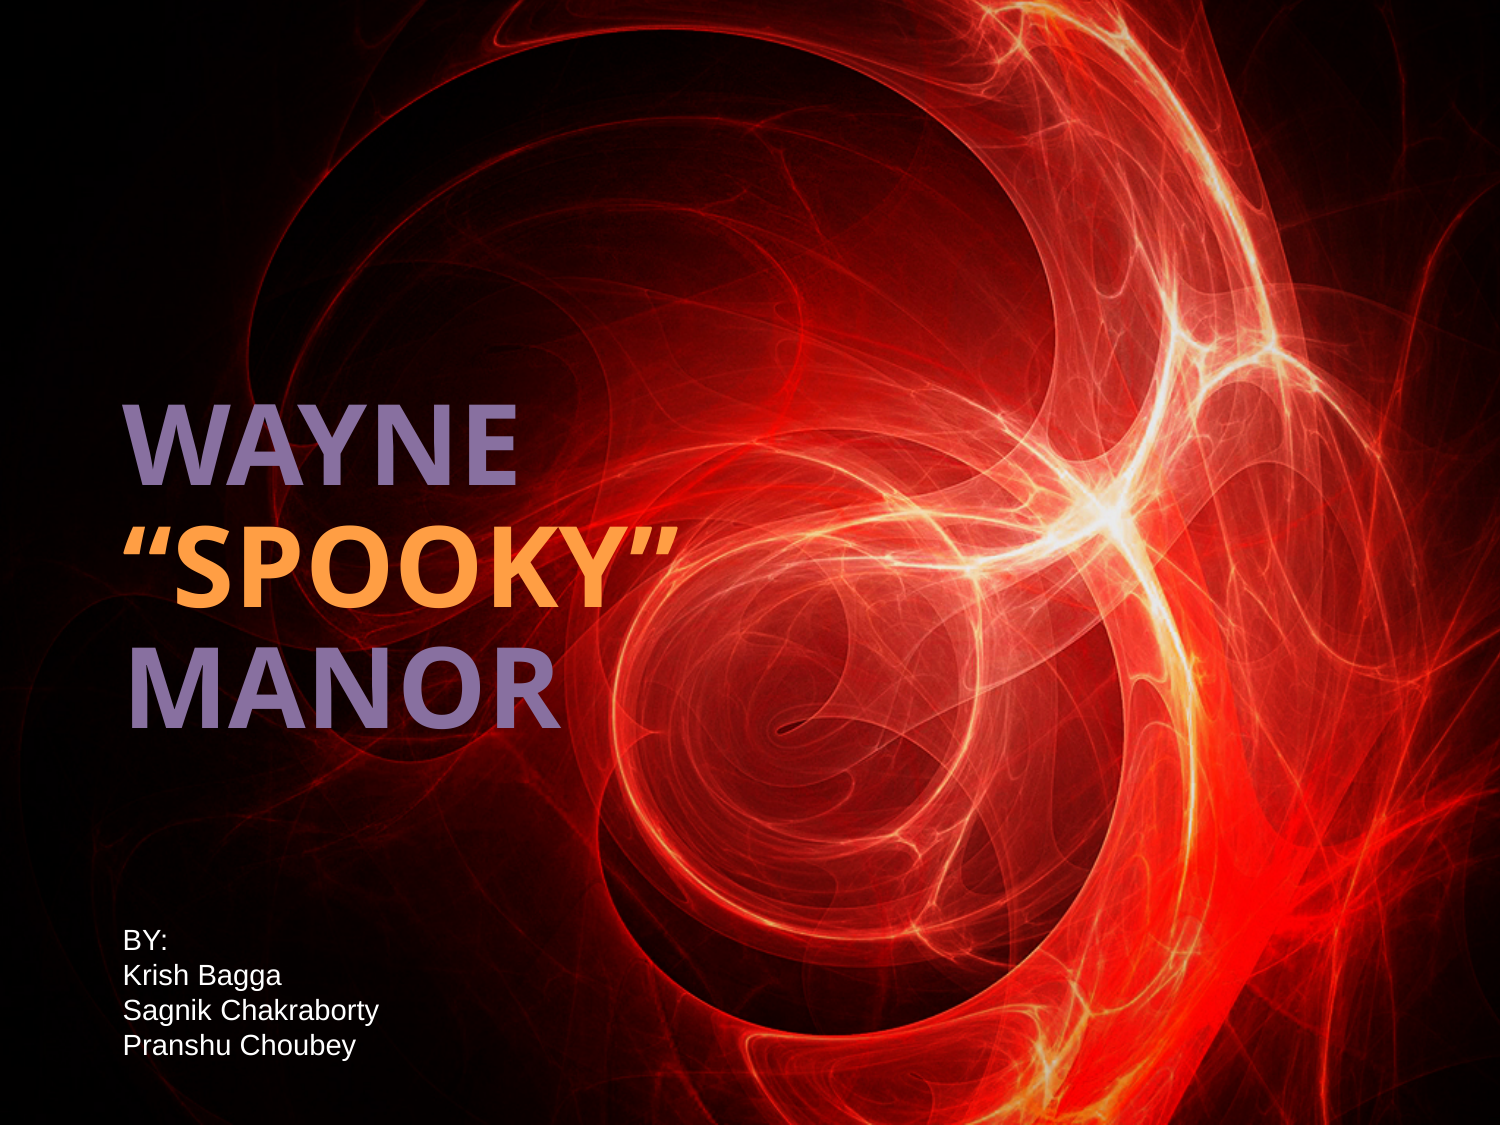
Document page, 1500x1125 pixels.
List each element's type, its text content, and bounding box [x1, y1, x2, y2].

text_box BY: Krish Bagga Sagnik Chakraborty Pranshu Choubey [107, 906, 609, 1077]
subtitle WAYNE “SPOOKY” MANOR [107, 381, 913, 744]
picture [0, 0, 1500, 1125]
